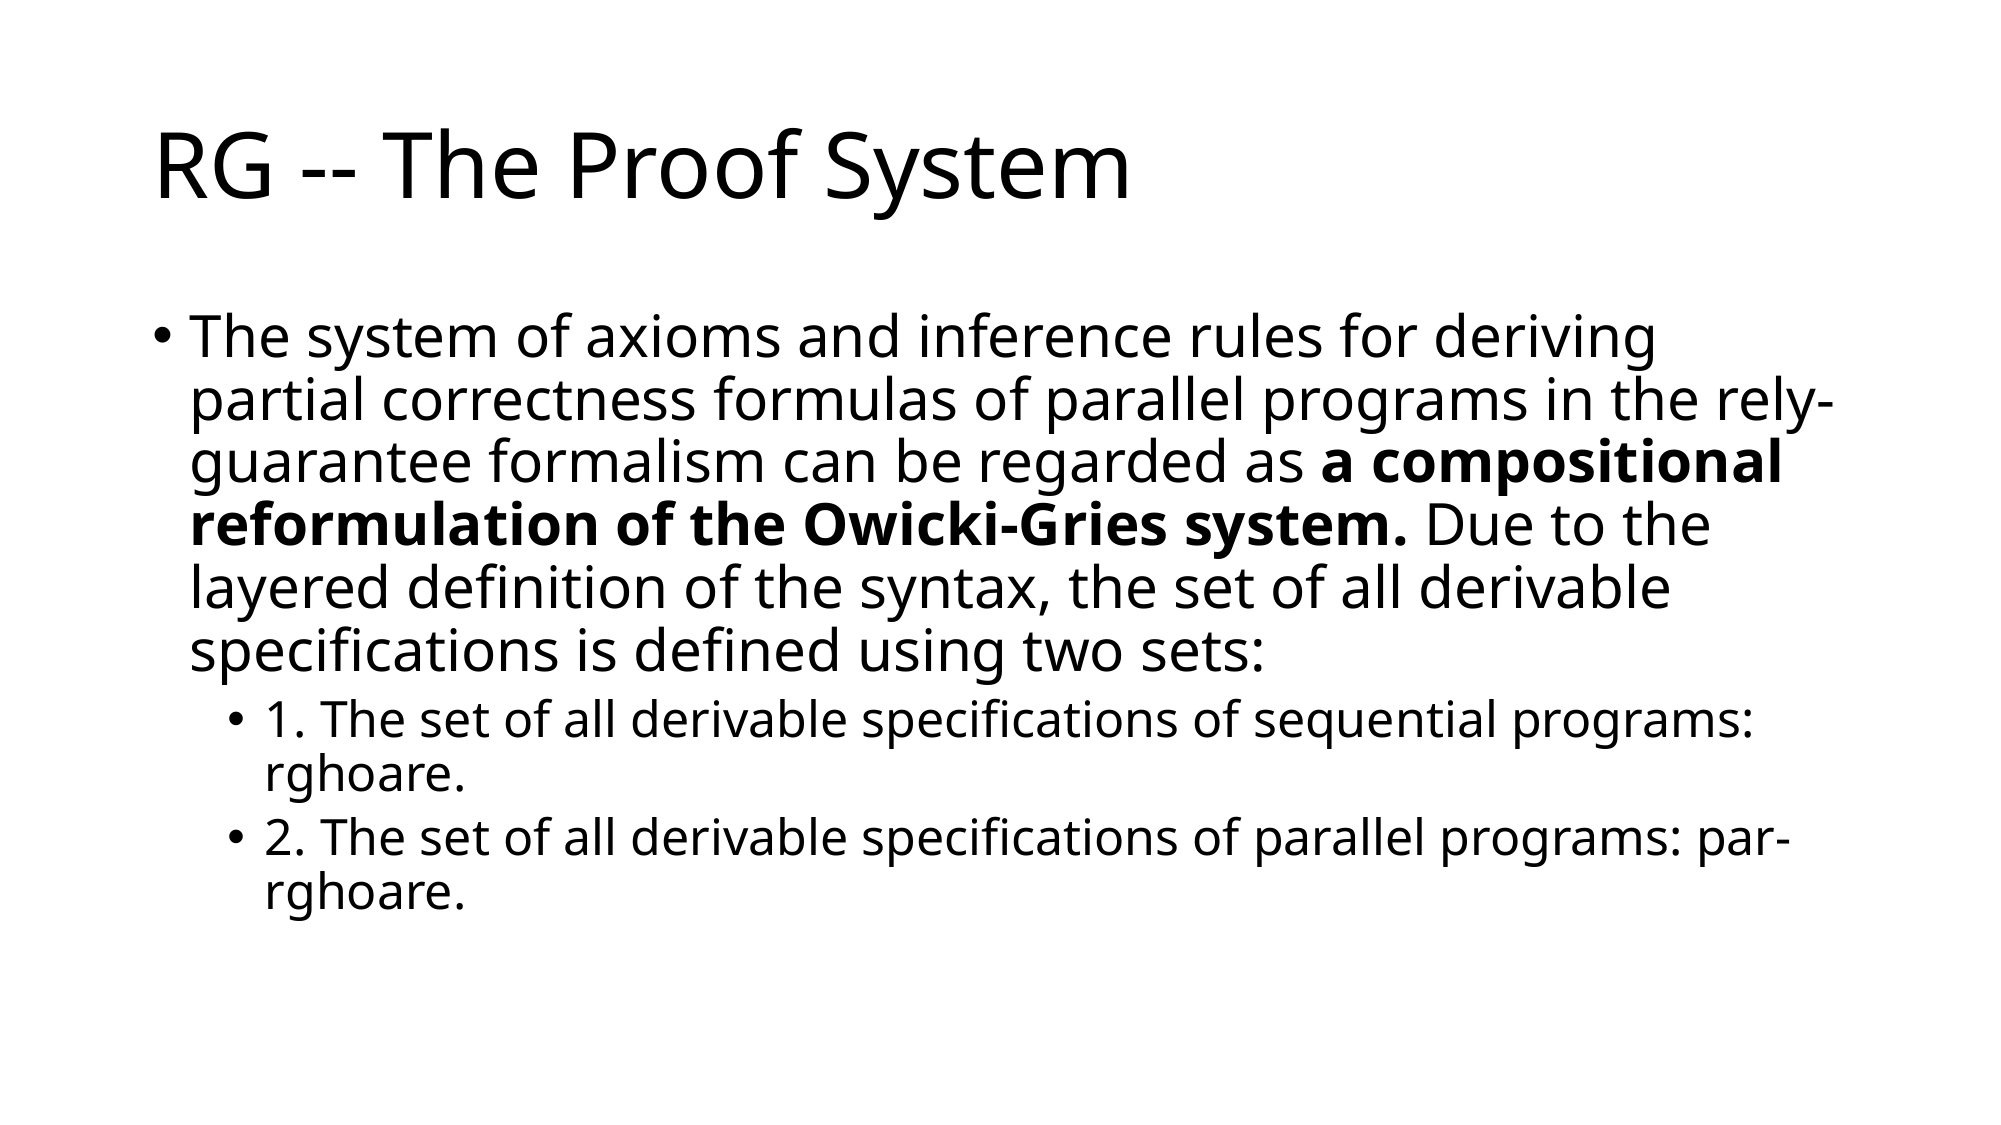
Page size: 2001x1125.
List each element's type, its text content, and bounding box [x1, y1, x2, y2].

title RG -- The Proof System [137, 59, 1863, 278]
list The system of axioms and inference rules for deriving partial correctness formulas of parallel programs in the rely-guarantee formalism can be regarded as a compositional reformulation of the Owicki-Gries system. Due to the layered definition of the syntax, the set of all derivable specifications is defined using two sets: 1. The set of all derivable specifications of sequential programs: rghoare. 2. The set of all derivable specifications of parallel programs: par-rghoare. [137, 299, 1863, 1014]
